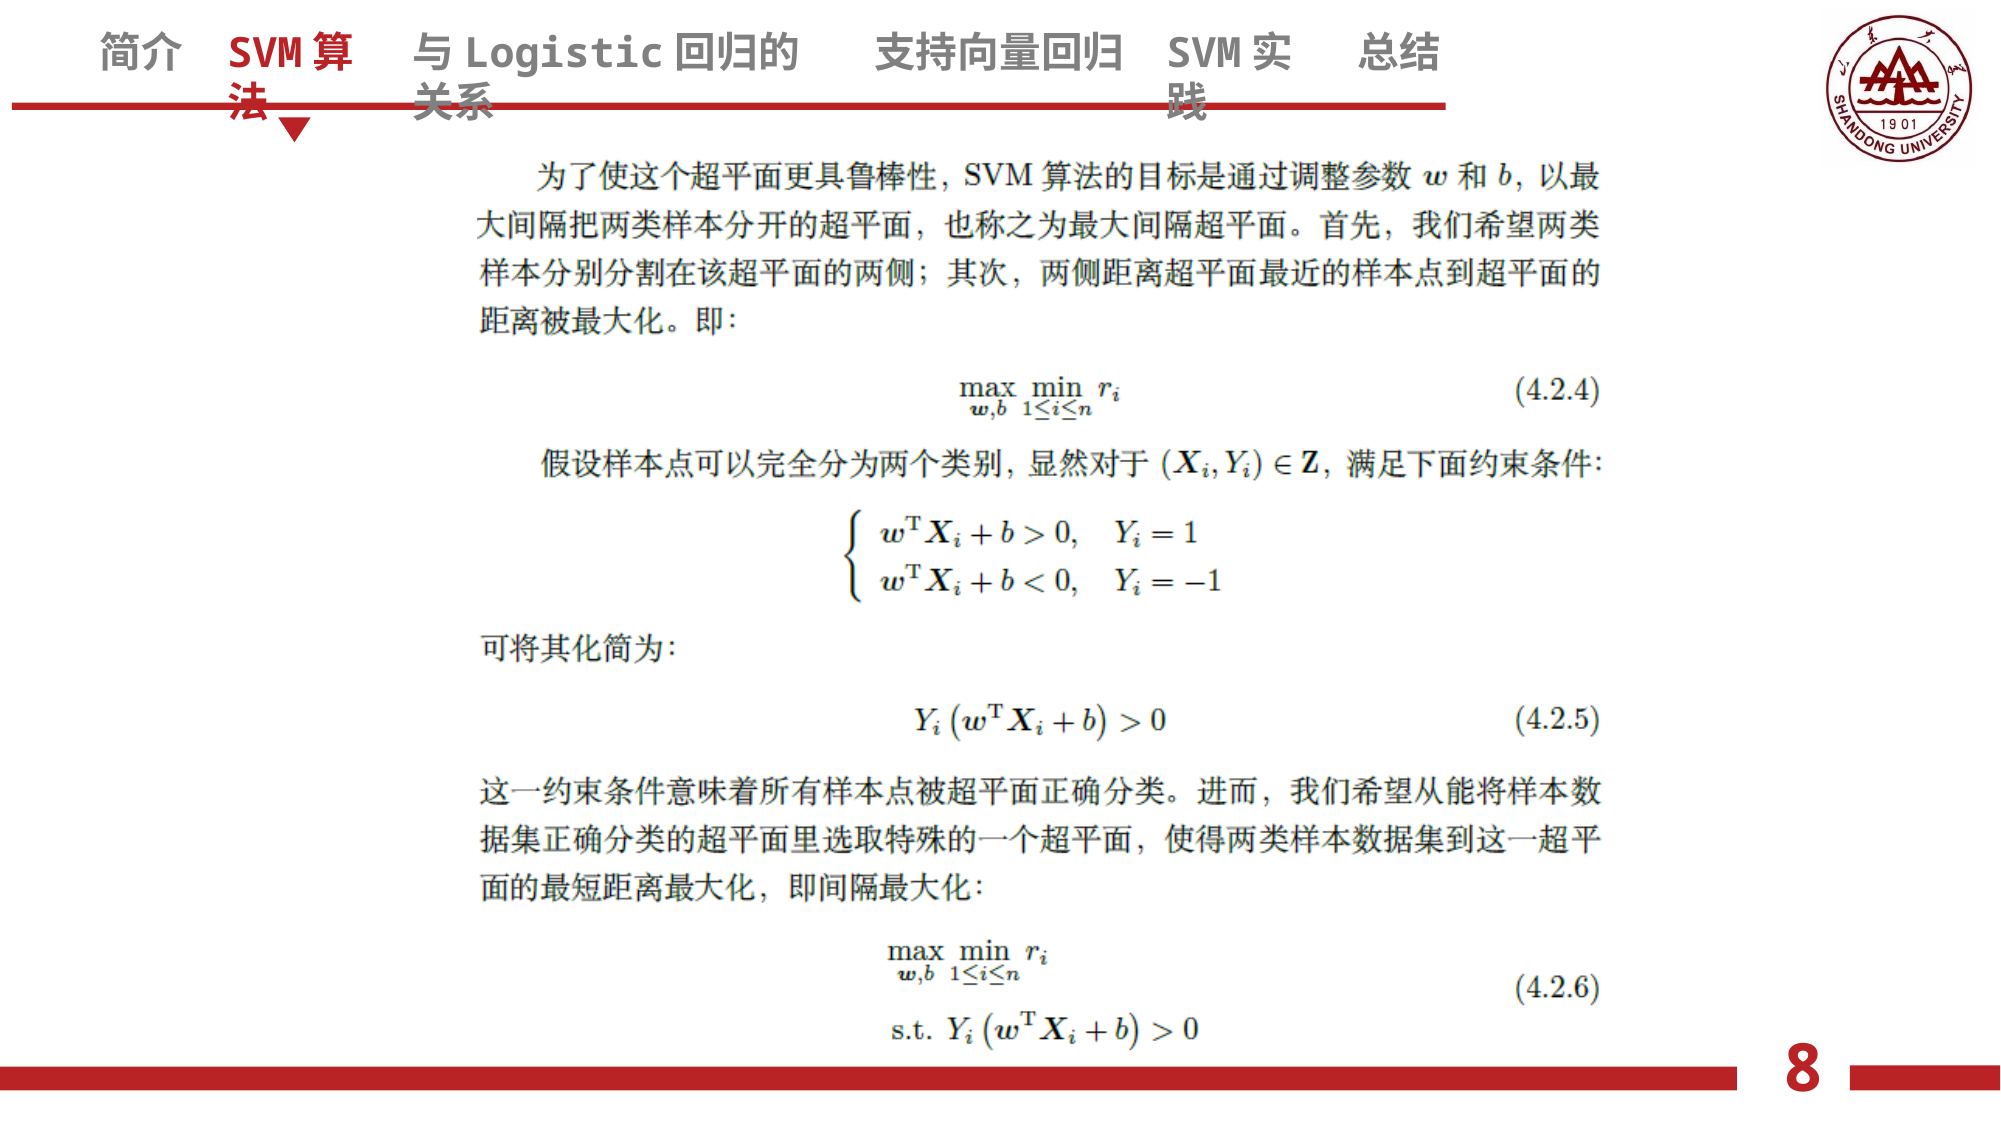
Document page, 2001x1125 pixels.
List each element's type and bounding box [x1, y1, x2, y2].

picture [1820, 9, 1977, 167]
picture [477, 154, 1605, 242]
picture [474, 254, 1605, 1058]
